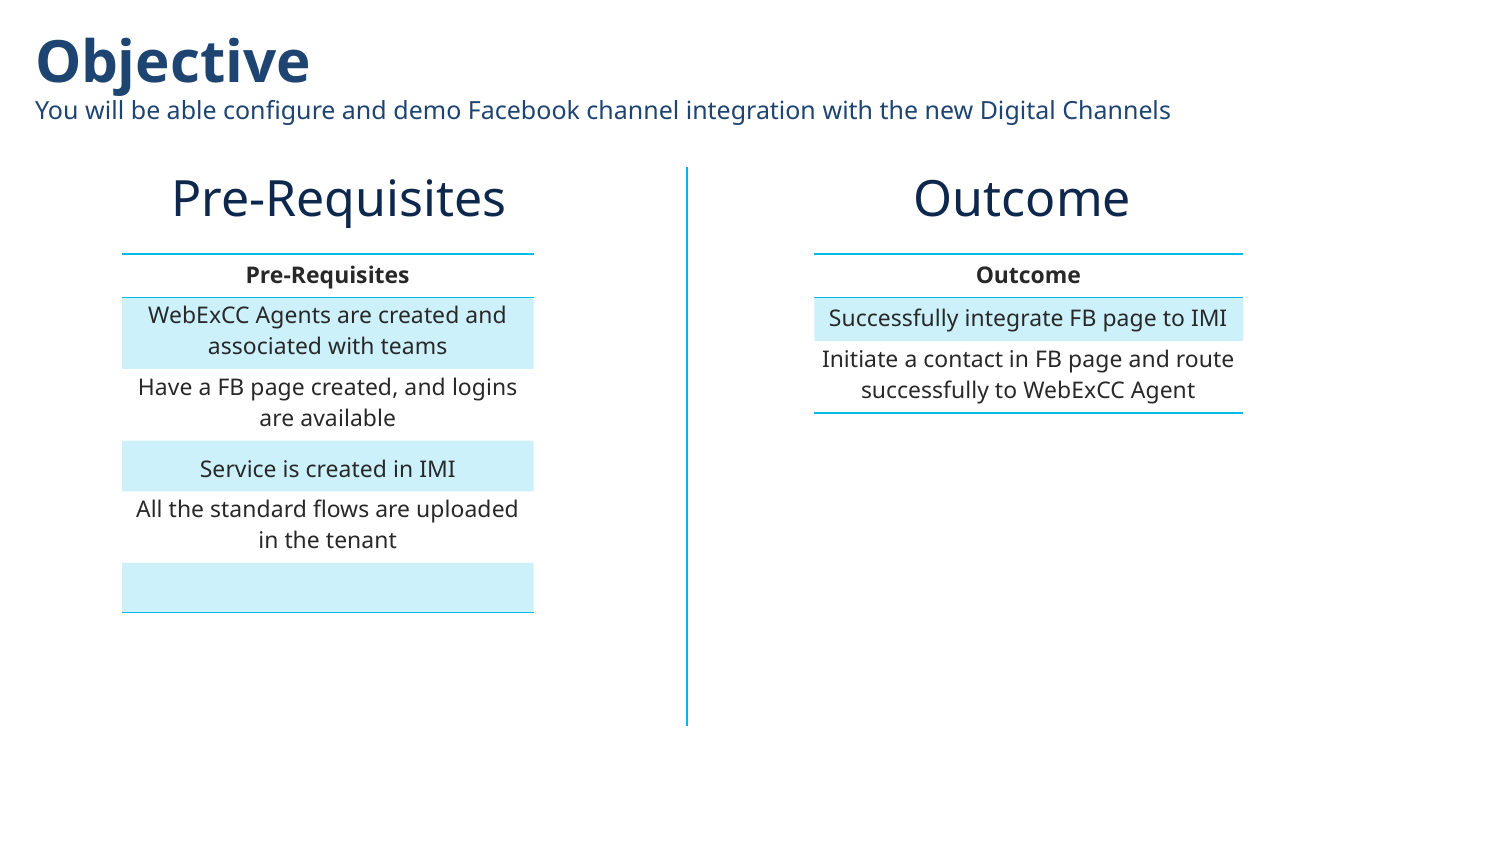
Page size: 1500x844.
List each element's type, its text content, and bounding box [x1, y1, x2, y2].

table_cell Have a FB page created, and logins are available [122, 369, 534, 441]
table_cell [122, 563, 534, 612]
table_cell Service is created in IMI [122, 441, 534, 491]
table_header Outcome [814, 255, 1243, 297]
table_cell All the standard flows are uploaded in the tenant [122, 491, 534, 563]
table_cell Successfully integrate FB page to IMI [814, 298, 1243, 341]
table_cell WebExCC Agents are created and associated with teams [122, 298, 534, 369]
table_cell Initiate a contact in FB page and route successfully to WebExCC Agent [814, 341, 1243, 412]
table_header Pre-Requisites [122, 255, 534, 297]
text_box Objective You will be able configure and demo Facebook channel integration with the new Digital Channels [19, 16, 1441, 132]
text_box Outcome [898, 158, 1216, 234]
text_box Pre-Requisites [156, 158, 852, 234]
